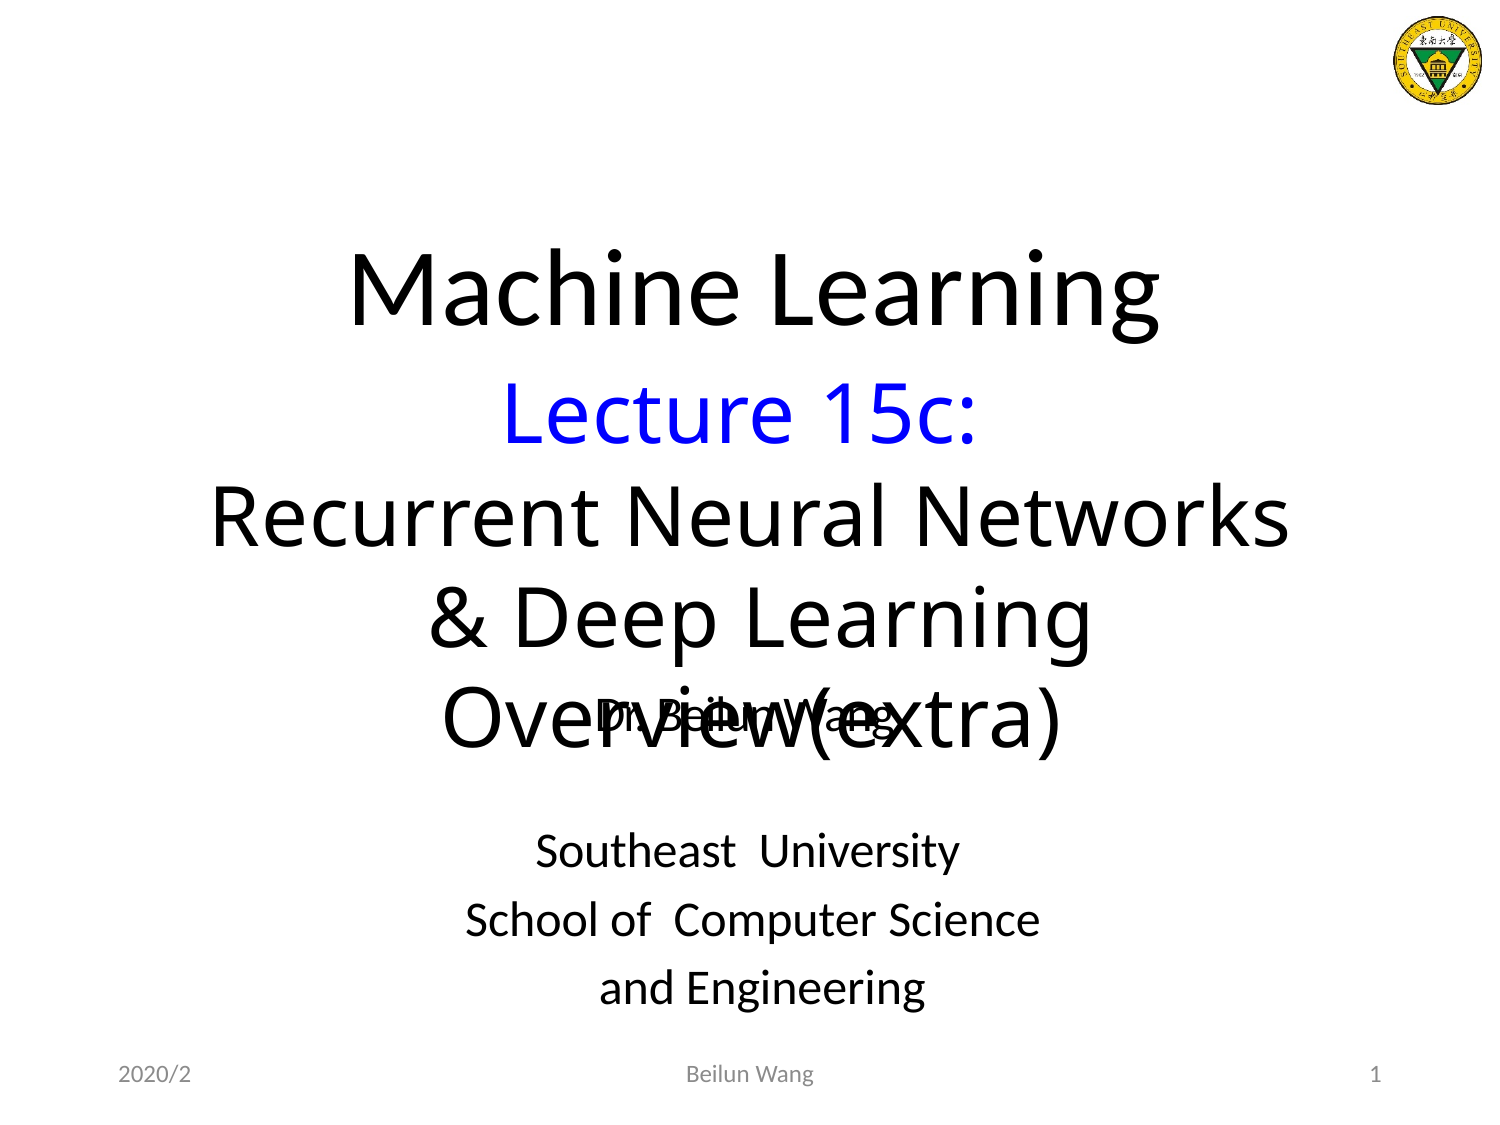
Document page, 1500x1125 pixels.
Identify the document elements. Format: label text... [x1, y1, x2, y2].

text_box Machine Learning [0, 205, 1475, 348]
slide_number 2020/2 [103, 1042, 441, 1103]
text_box Dr. Beilun Wang Southeast University School of Computer Science and Engineering [297, 902, 1203, 1015]
footer Beilun Wang [496, 1042, 1004, 1103]
picture [1393, 16, 1482, 105]
slide_number 1 [1059, 1042, 1397, 1103]
text_box Lecture 15c: Recurrent Neural Networks & Deep Learning Overview(extra) [174, 358, 1326, 902]
